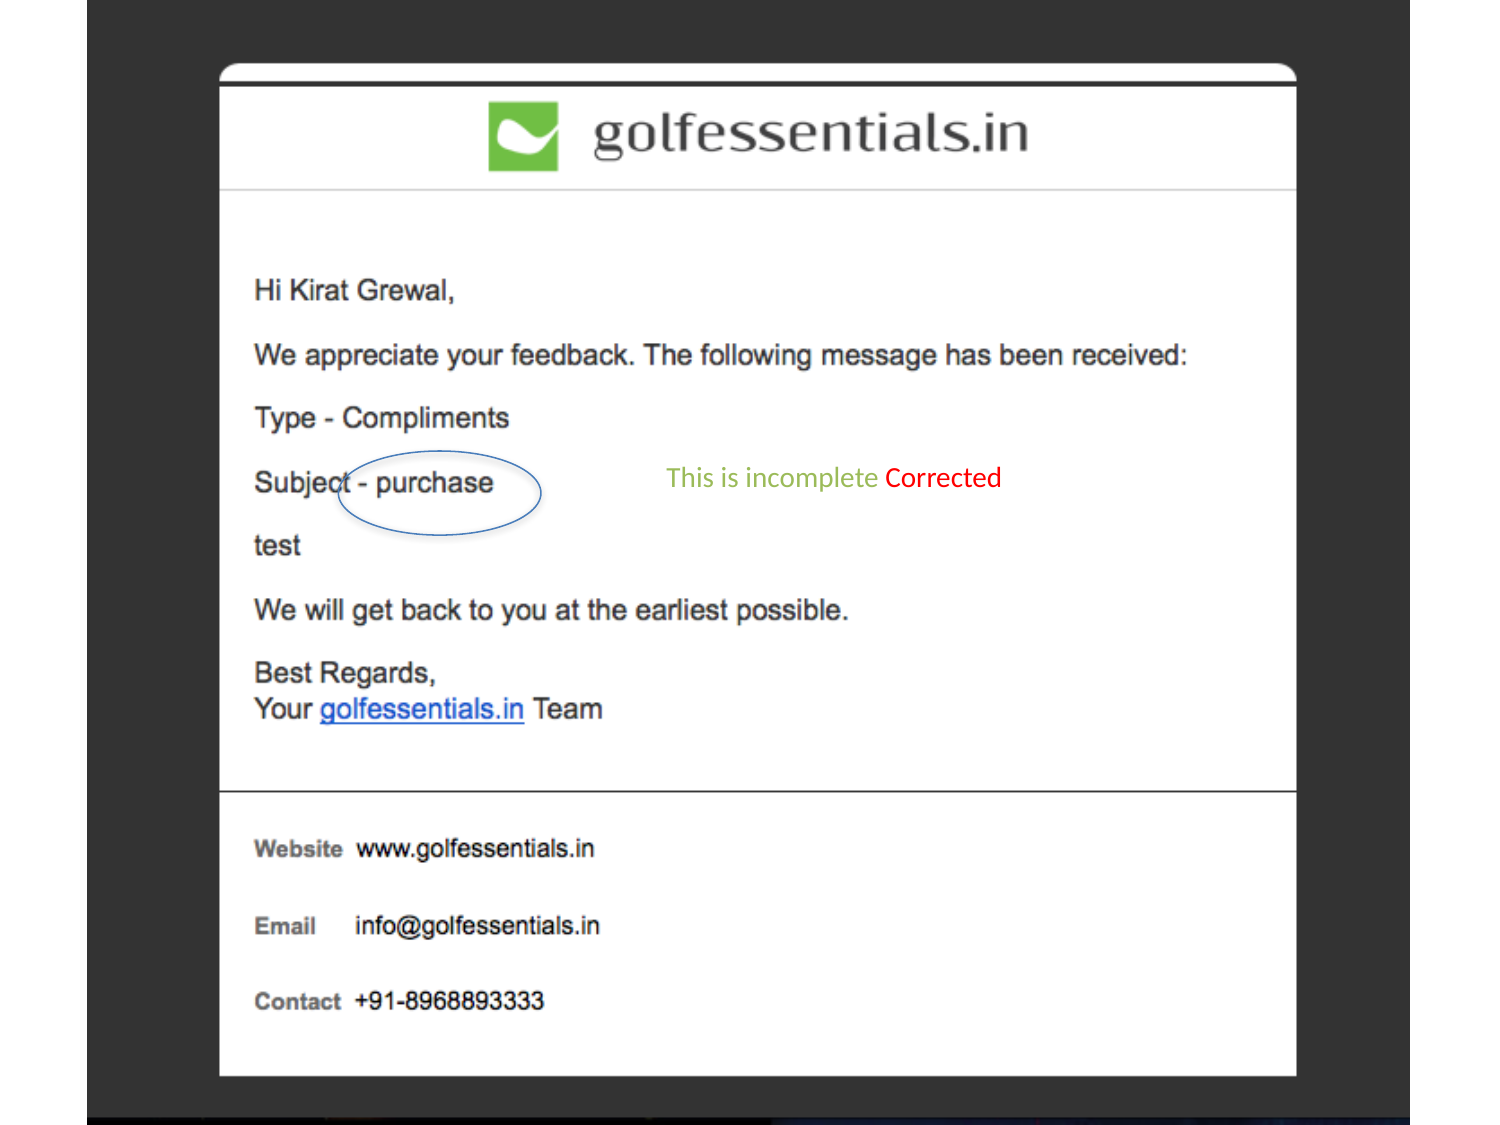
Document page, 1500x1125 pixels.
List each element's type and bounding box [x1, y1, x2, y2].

picture [87, 0, 1411, 1125]
